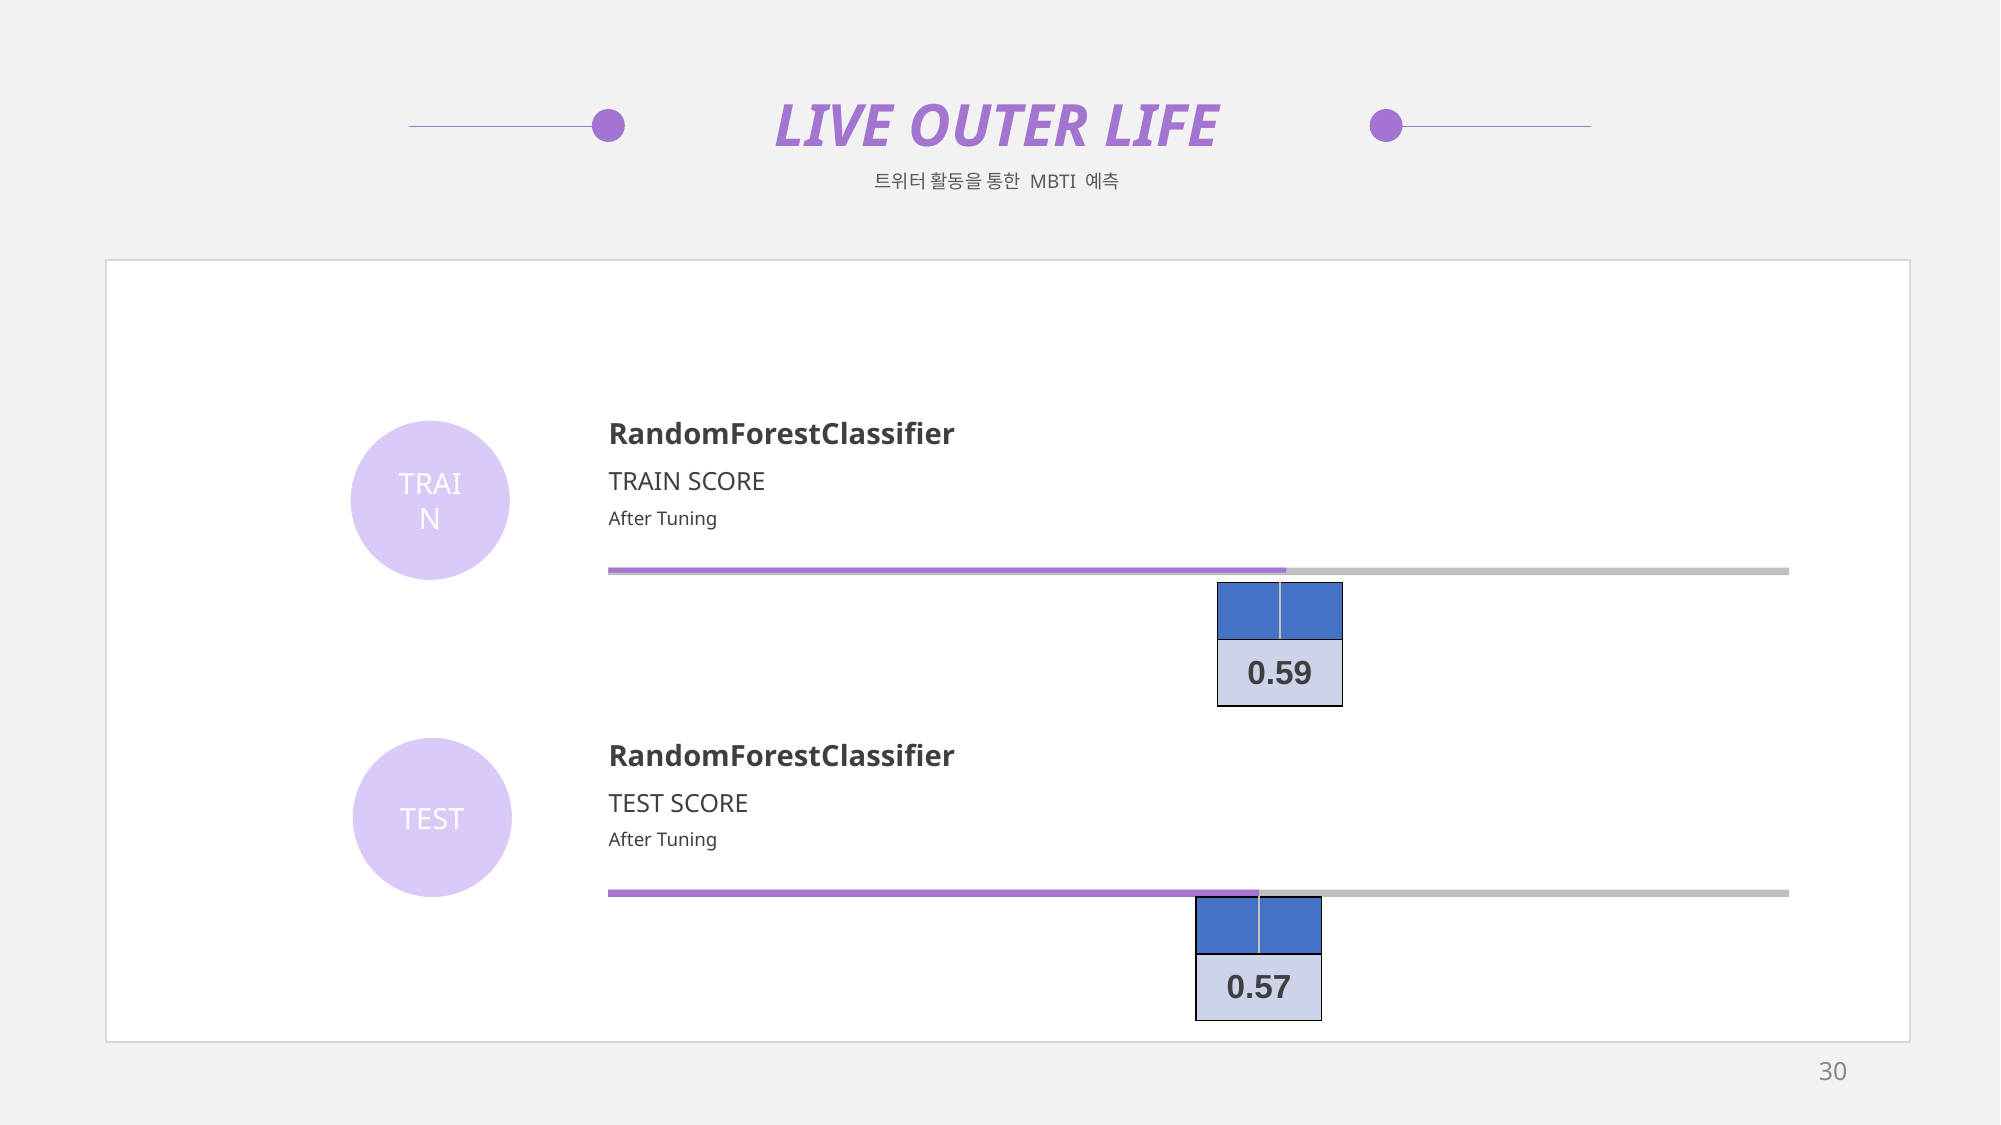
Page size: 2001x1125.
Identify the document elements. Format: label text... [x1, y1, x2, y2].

text_box [608, 889, 1259, 897]
text_box LIVE OUTER LIFE 트위터 활동을 통한 MBTI 예측 [624, 135, 1370, 206]
table_header [1197, 898, 1258, 953]
text_box [591, 108, 624, 125]
slide_number ‹#› [1412, 1042, 1863, 1103]
text_box [595, 135, 622, 143]
text_box TEST [351, 736, 514, 899]
text_box LIVE OUTER LIFE 트위터 활동을 통한 MBTI 예측 [624, 46, 1370, 125]
text_box [106, 259, 1911, 1042]
table_cell 0.59 [1218, 640, 1342, 705]
text_box [1259, 889, 1790, 897]
text_box RandomForestClassifier TEST SCORE After Tuning [593, 712, 1290, 866]
text_box [1370, 108, 1403, 125]
table_header [1218, 583, 1279, 639]
table_header [1281, 583, 1342, 639]
table_header [1260, 898, 1321, 953]
text_box [1372, 135, 1400, 143]
text_box RandomForestClassifier TRAIN SCORE After Tuning [593, 390, 1290, 544]
text_box [608, 567, 1790, 576]
text_box [608, 567, 1287, 573]
table_cell 0.57 [1197, 955, 1321, 1020]
text_box TRAIN [349, 419, 511, 581]
